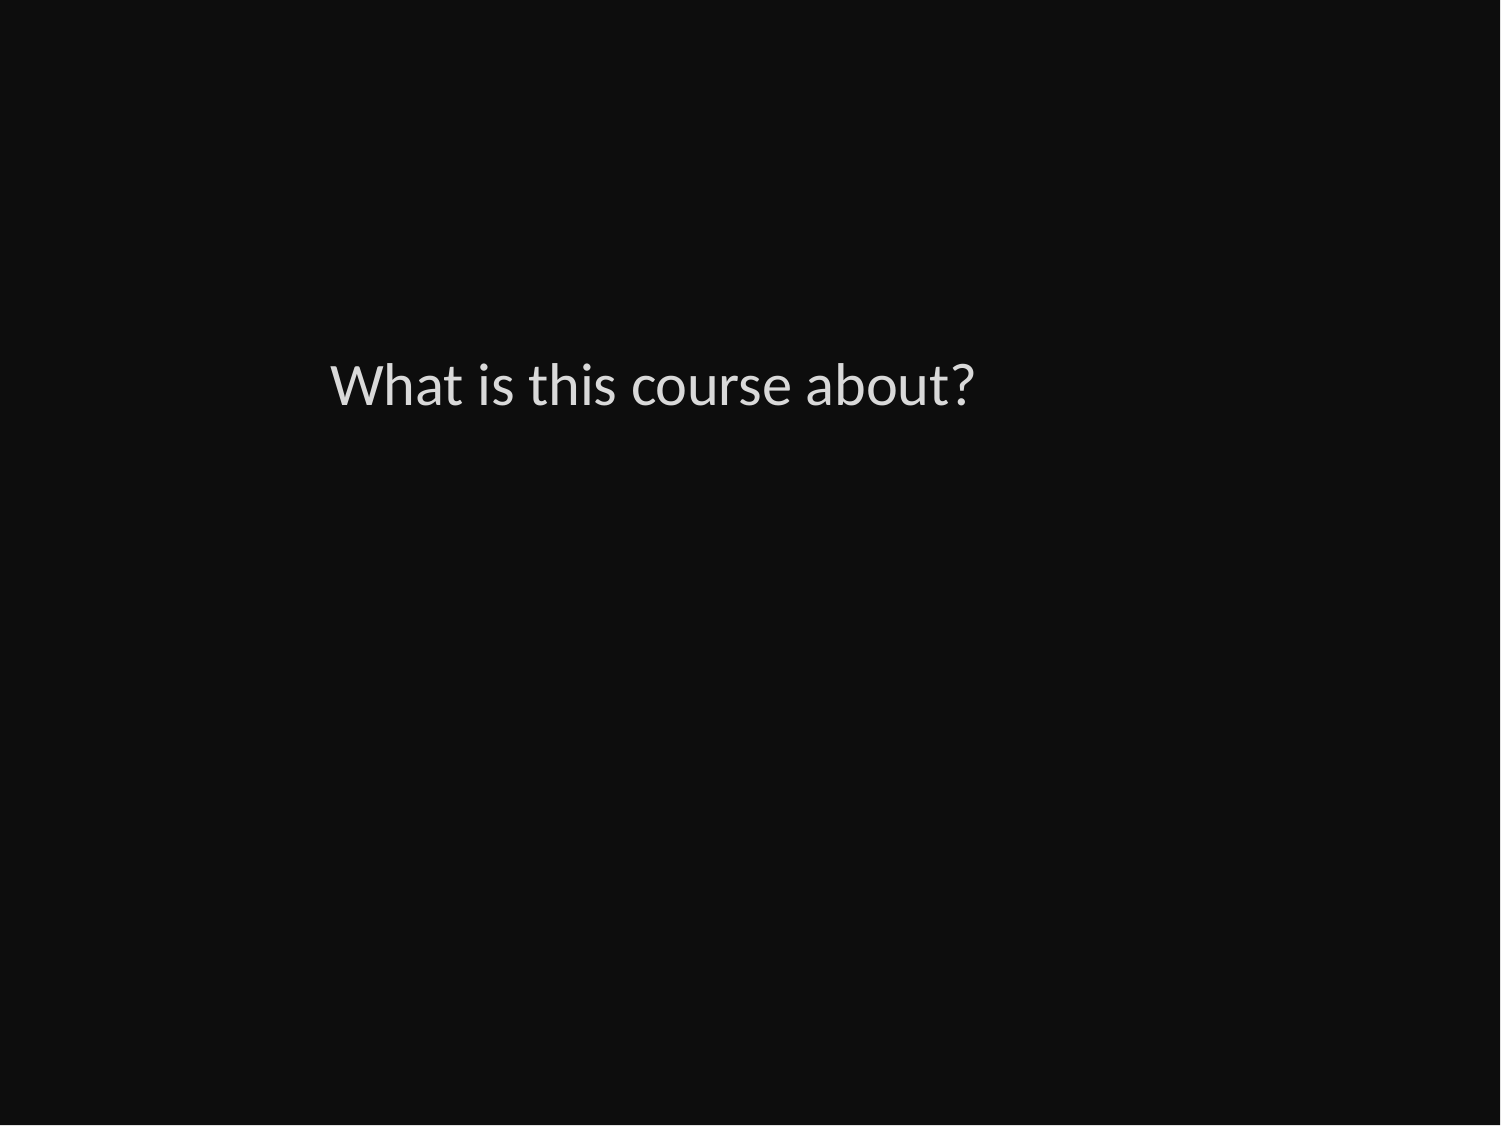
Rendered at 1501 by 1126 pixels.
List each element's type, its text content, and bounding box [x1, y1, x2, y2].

text_box [0, 0, 1501, 1126]
title What is this course about? [328, 343, 1066, 534]
